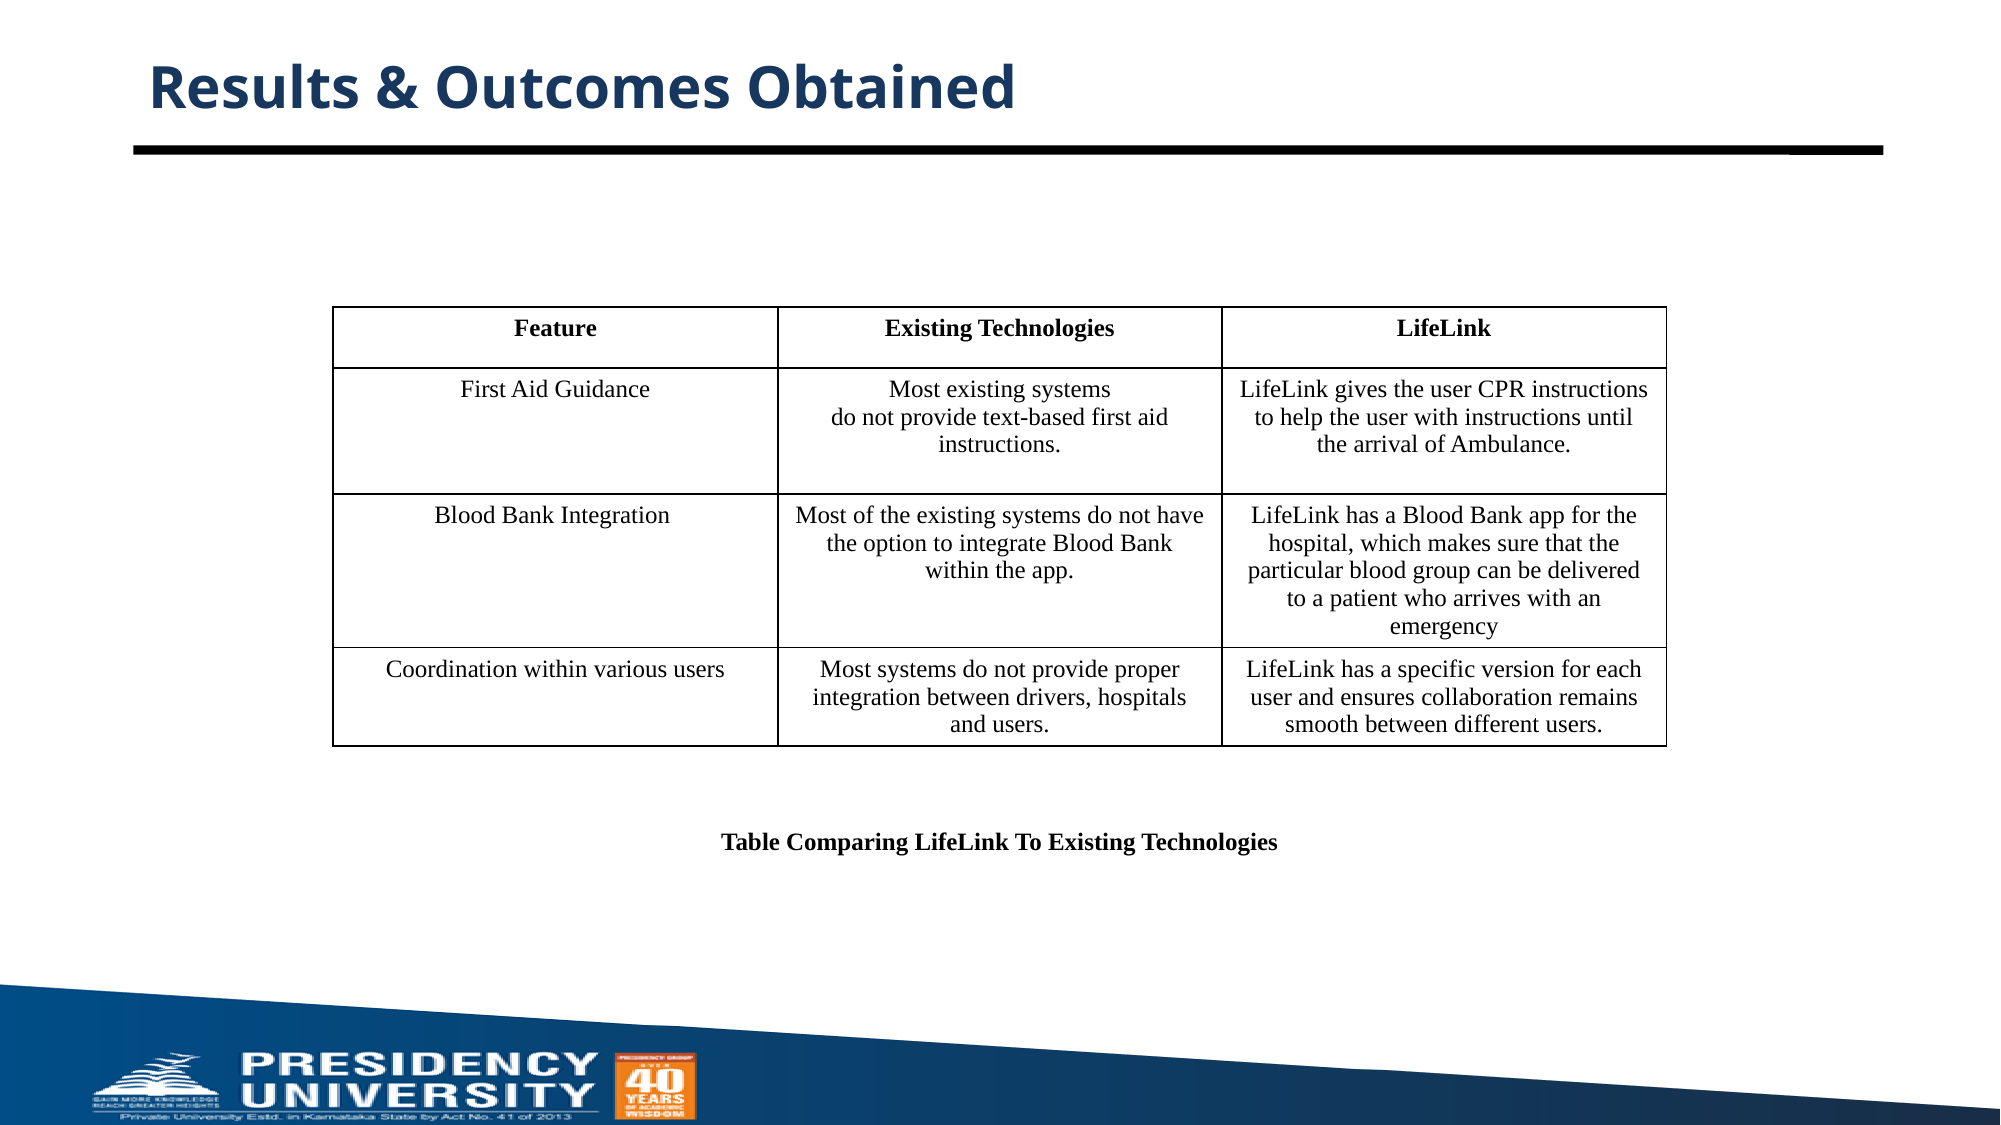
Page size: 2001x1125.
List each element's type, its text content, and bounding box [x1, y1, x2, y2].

table_header Existing Technologies [779, 308, 1221, 367]
title Results & Outcomes Obtained [133, 45, 1884, 125]
table_cell Blood Bank Integration [334, 495, 777, 647]
picture [0, 982, 2000, 1125]
table_cell Most of the existing systems do not have the option to integrate Blood Bank within the app. [779, 495, 1221, 647]
table_cell First Aid Guidance [334, 369, 777, 493]
table_cell Most existing systems do not provide text-based first aid instructions. [779, 369, 1221, 493]
table_cell LifeLink gives the user CPR instructions to help the user with instructions until the arrival of Ambulance. [1223, 369, 1666, 493]
table_header LifeLink [1223, 308, 1666, 367]
table_cell Coordination within various users [334, 648, 777, 745]
table_header Feature [334, 308, 777, 367]
table_cell Most systems do not provide proper integration between drivers, hospitals and users. [779, 648, 1221, 745]
table_cell LifeLink has a specific version for each user and ensures collaboration remains smooth between different users. [1223, 648, 1666, 745]
table_cell LifeLink has a Blood Bank app for the hospital, which makes sure that the particular blood group can be delivered to a patient who arrives with an emergency [1223, 495, 1666, 647]
text_box Table Comparing LifeLink To Existing Technologies [706, 818, 1294, 864]
